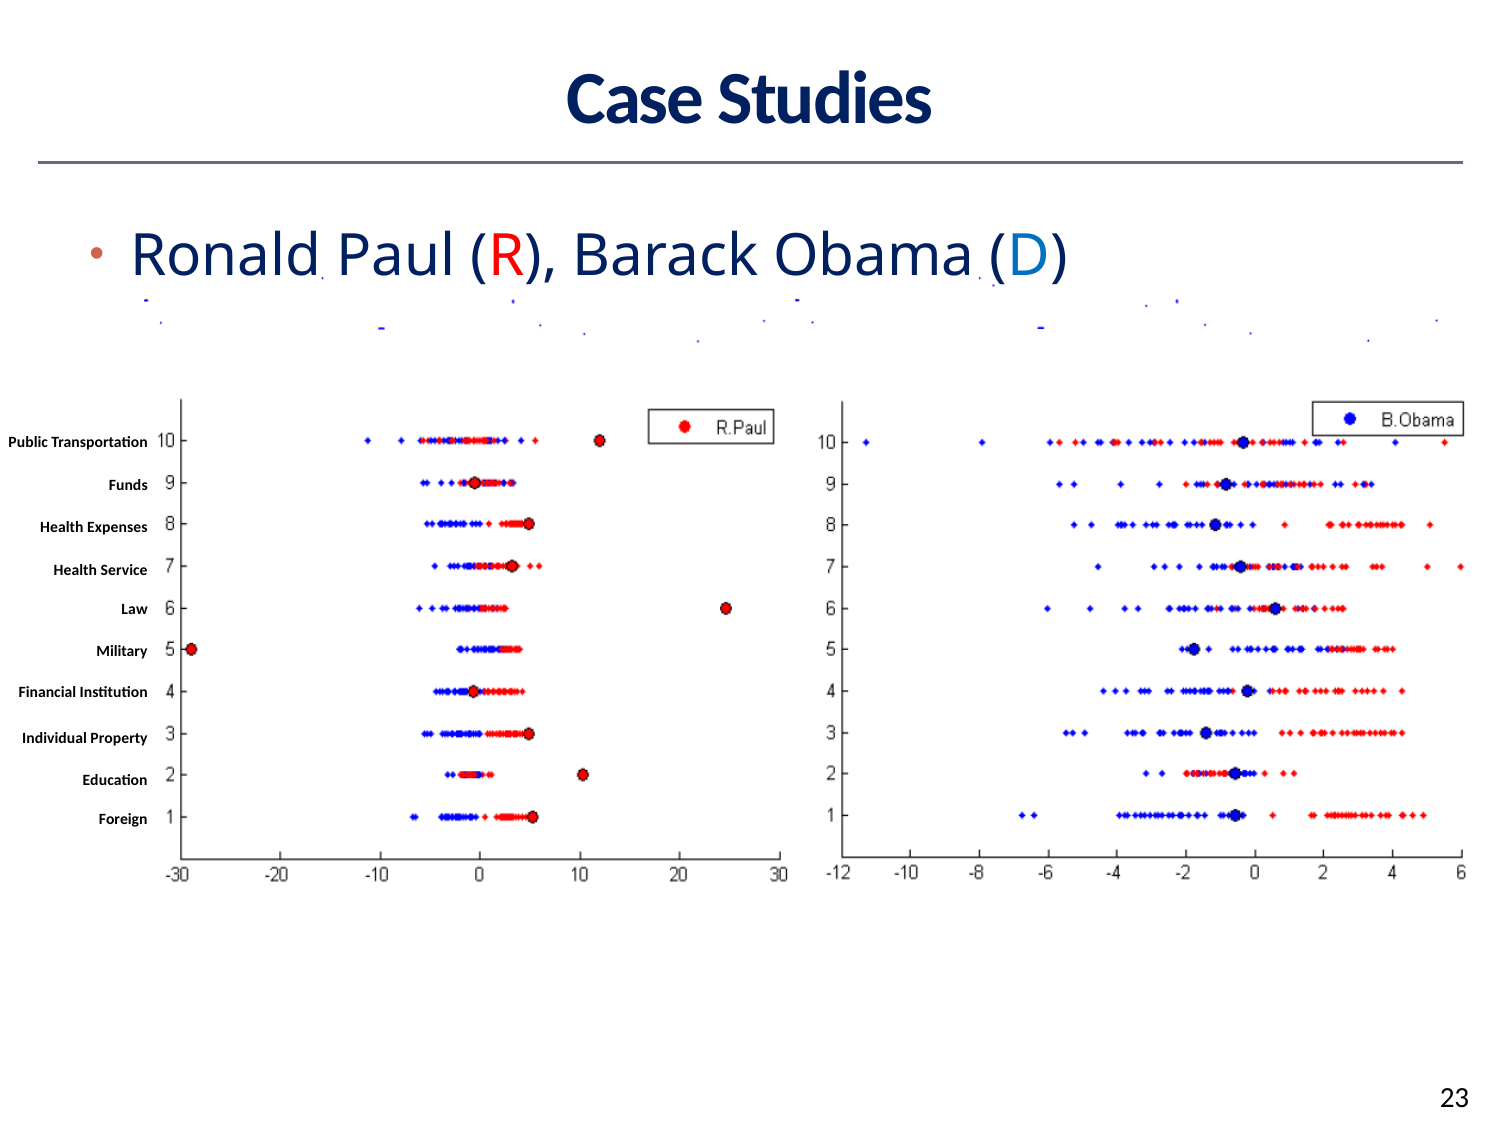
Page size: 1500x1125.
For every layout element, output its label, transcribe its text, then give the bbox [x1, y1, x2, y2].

slide_number 22 [1425, 1071, 1500, 1125]
picture [141, 276, 1499, 897]
list Ronald Paul (R), Barack Obama (D) [74, 210, 1472, 421]
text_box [0, 424, 163, 837]
title Case Studies [75, 24, 1425, 163]
